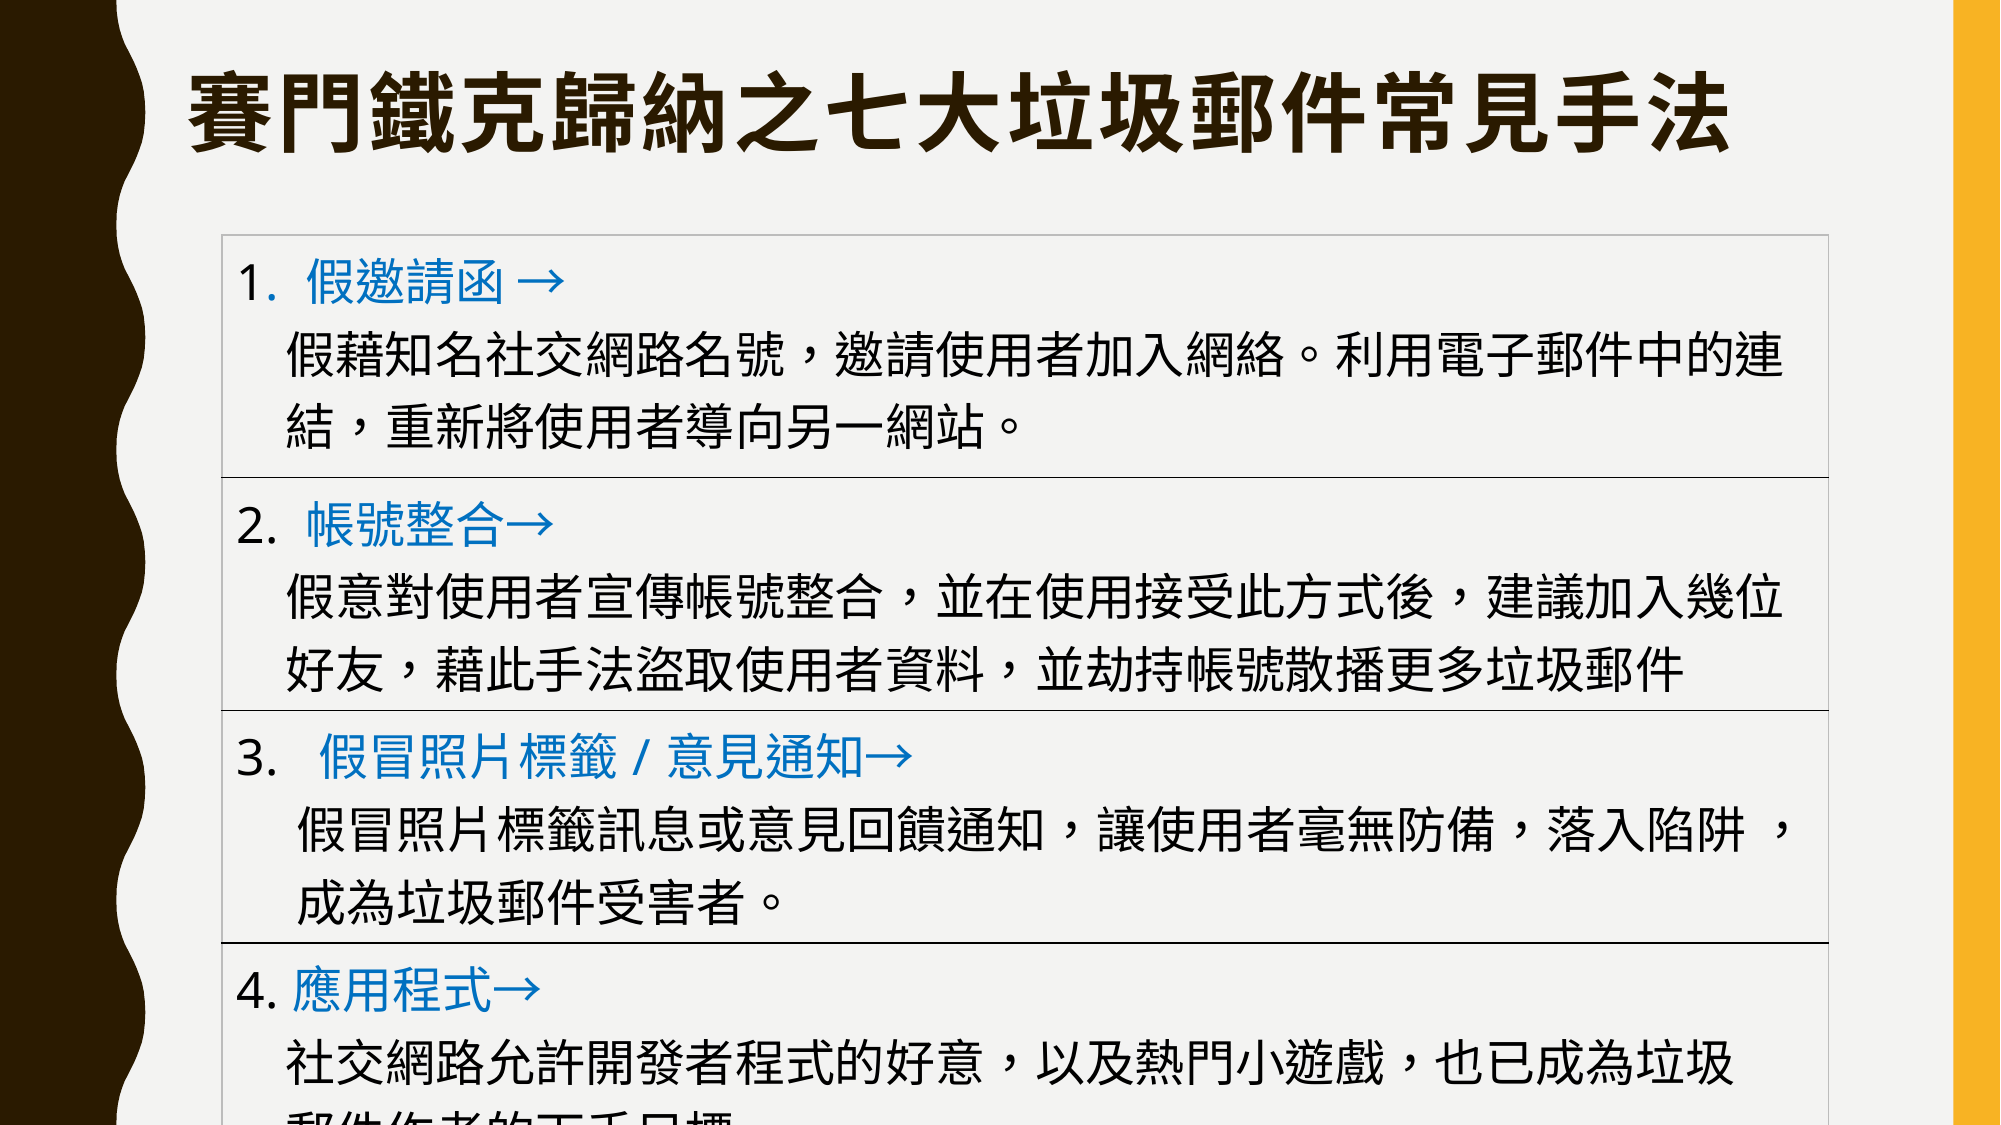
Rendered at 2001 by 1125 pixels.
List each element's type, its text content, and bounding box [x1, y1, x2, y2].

table_cell 4.應用程式→ 社交網路允許開發者程式的好意，以及熱門小遊戲，也已成為垃圾 郵件作者的下手目標。 [223, 944, 1828, 1125]
table_header 1. 假邀請函 → 假藉知名社交網路名號，邀請使用者加入網絡。利用電子郵件中的連 結，重新將使用者導向另一網站。 [223, 236, 1828, 477]
table_cell 3. 假冒照片標籤/意見通知→ 假冒照片標籤訊息或意見回饋通知，讓使用者毫無防備，落入陷阱 ， 成為垃圾郵件受害者。 [223, 711, 1828, 942]
table_cell 2. 帳號整合→ 假意對使用者宣傳帳號整合，並在使用接受此方式後，建議加入幾位 好友，藉此手法盜取使用者資料，並劫持帳號散播更多垃圾郵件 [223, 478, 1828, 710]
title 賽門鐵克歸納之七大垃圾郵件常見手法 [171, 62, 1928, 235]
